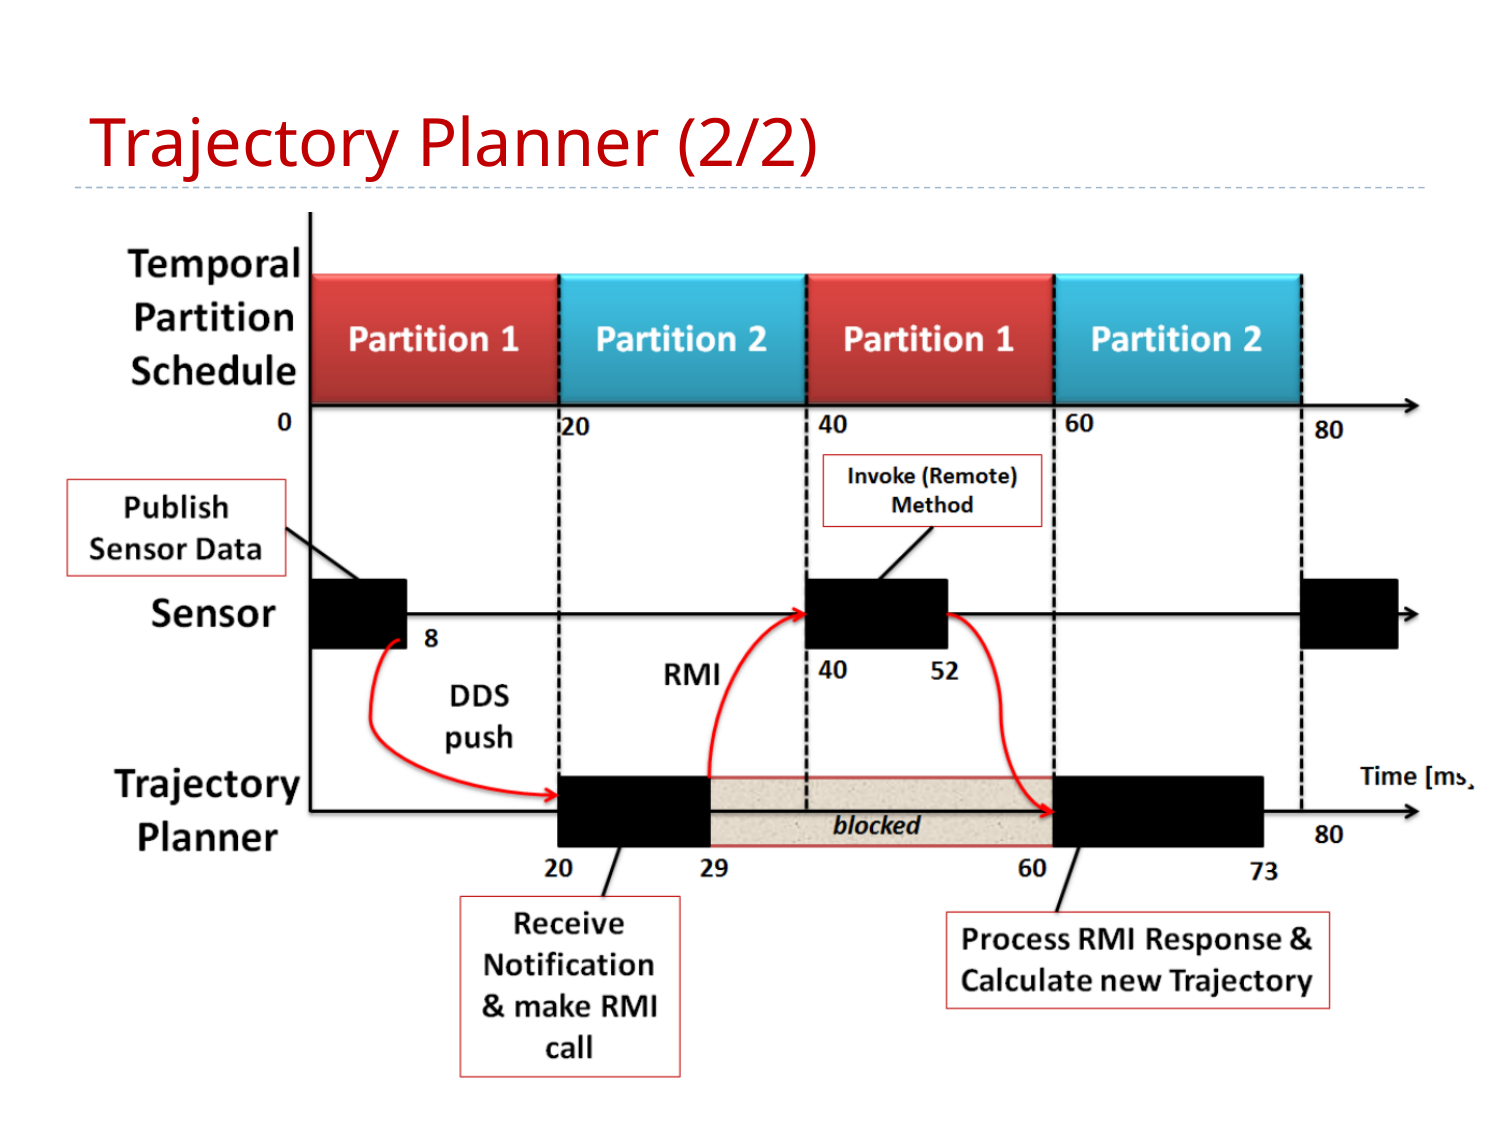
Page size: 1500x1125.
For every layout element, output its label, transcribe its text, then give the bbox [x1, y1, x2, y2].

title Trajectory Planner (2/2) [75, 24, 1425, 188]
picture [52, 212, 1482, 1080]
